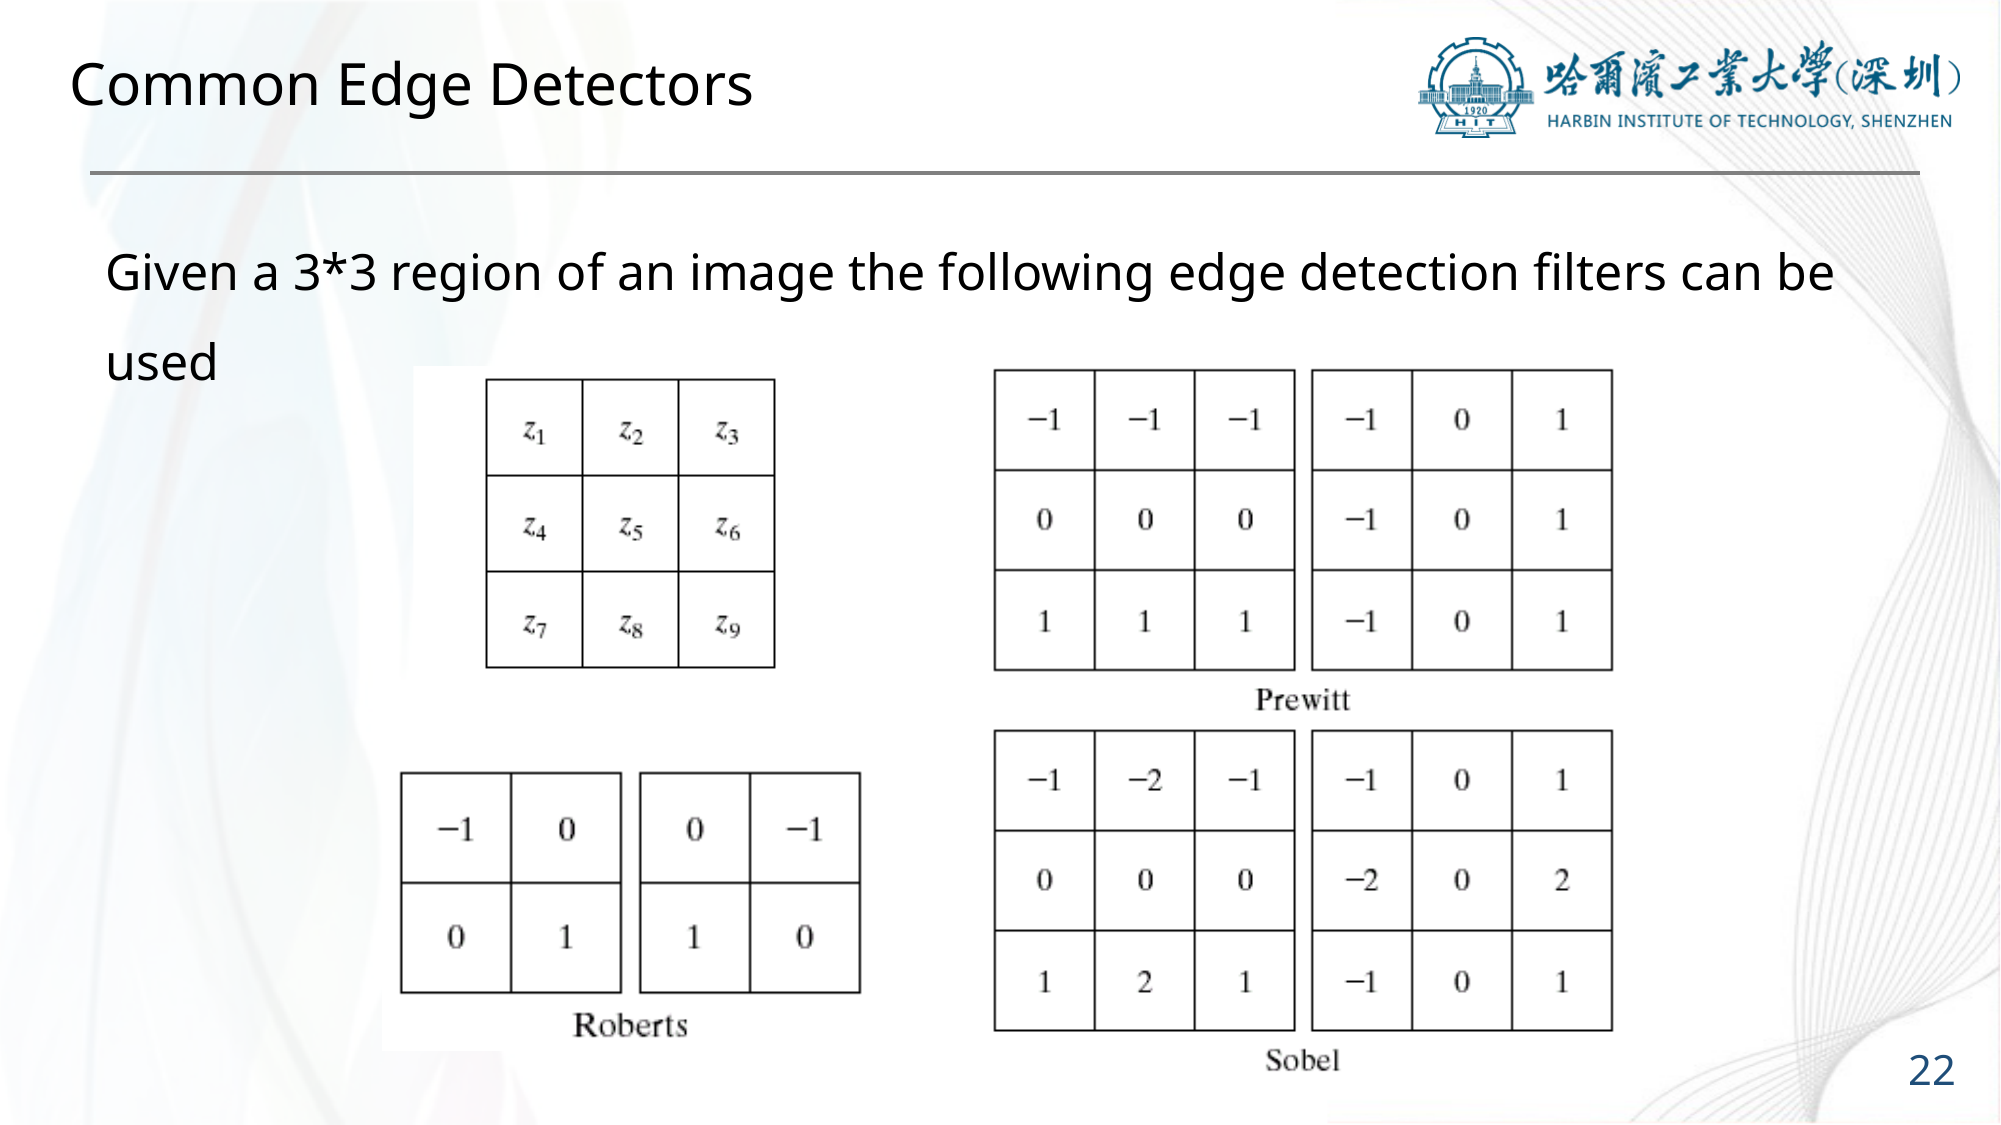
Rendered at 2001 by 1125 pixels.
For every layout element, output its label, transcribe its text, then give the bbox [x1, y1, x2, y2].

slide_number 22 [1521, 1042, 1972, 1103]
picture [0, 0, 2001, 1125]
list Given a 3*3 region of an image the following edge detection filters can be used [90, 202, 1934, 987]
title Common Edge Detectors [54, 0, 1385, 174]
